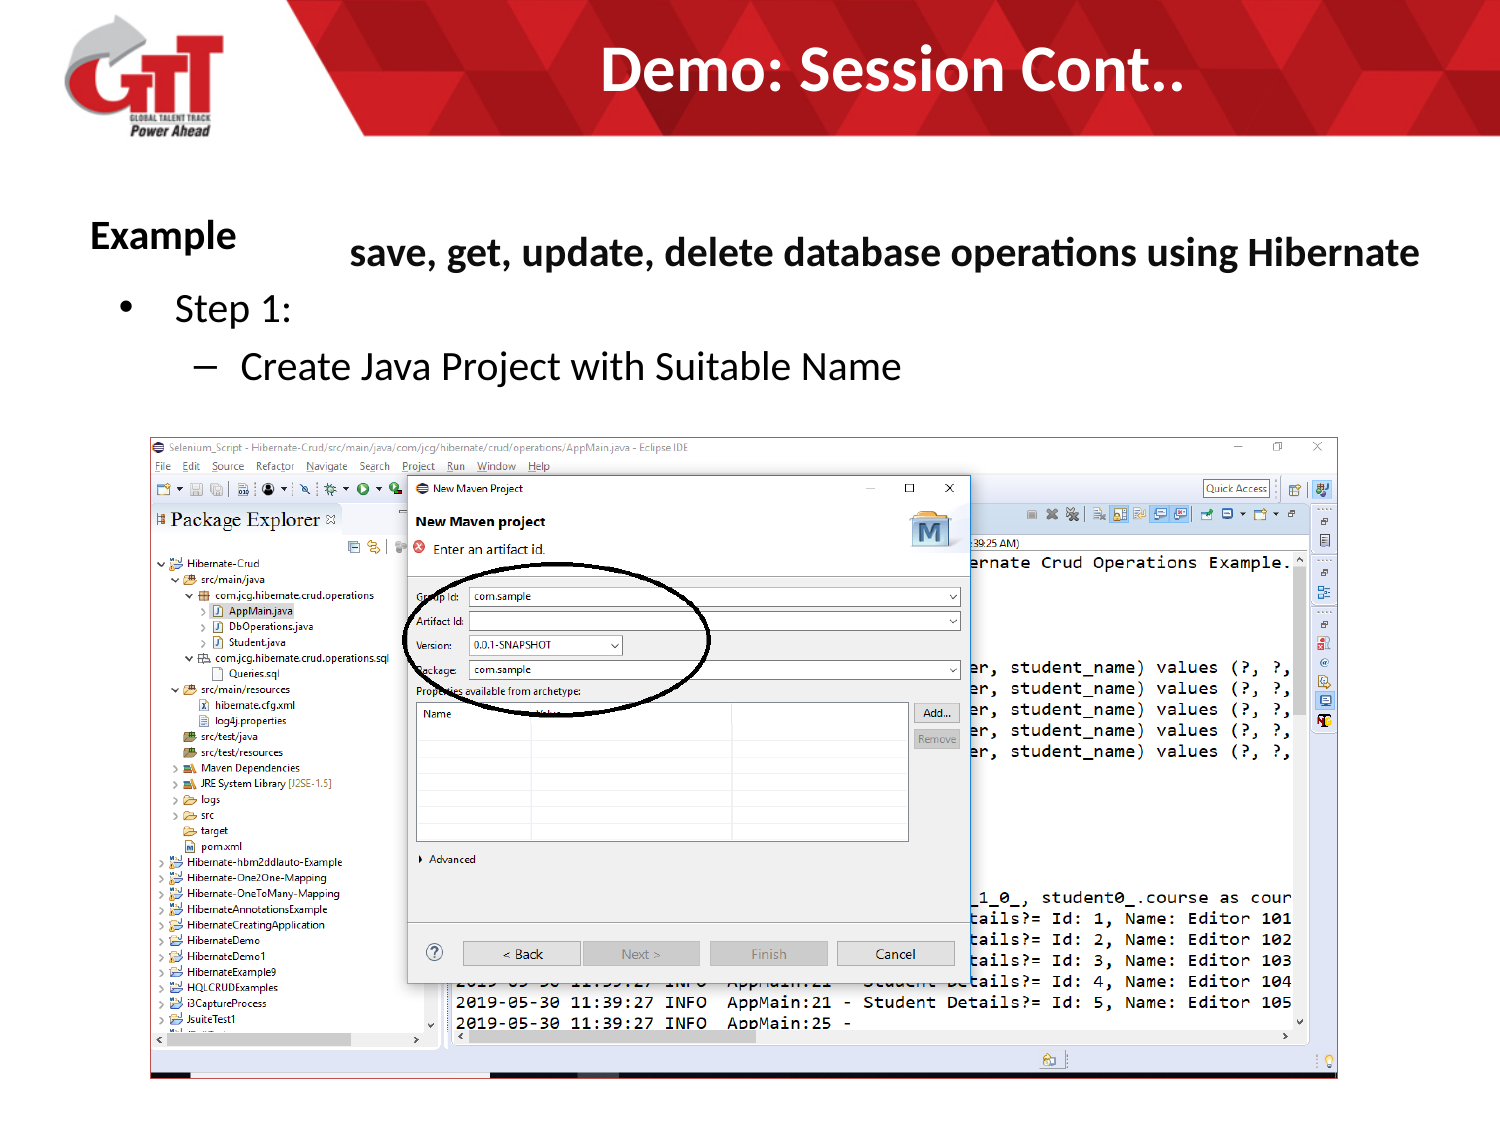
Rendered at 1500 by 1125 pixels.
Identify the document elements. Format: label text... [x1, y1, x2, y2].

list Example [75, 200, 1425, 275]
text_box Demo: Session Cont.. [324, 12, 1463, 118]
title save, get, update, delete database operations using Hibernate [334, 197, 1473, 303]
text_box Step 1: Create Java Project with Suitable Name [103, 273, 1454, 419]
picture [0, 0, 1500, 1125]
